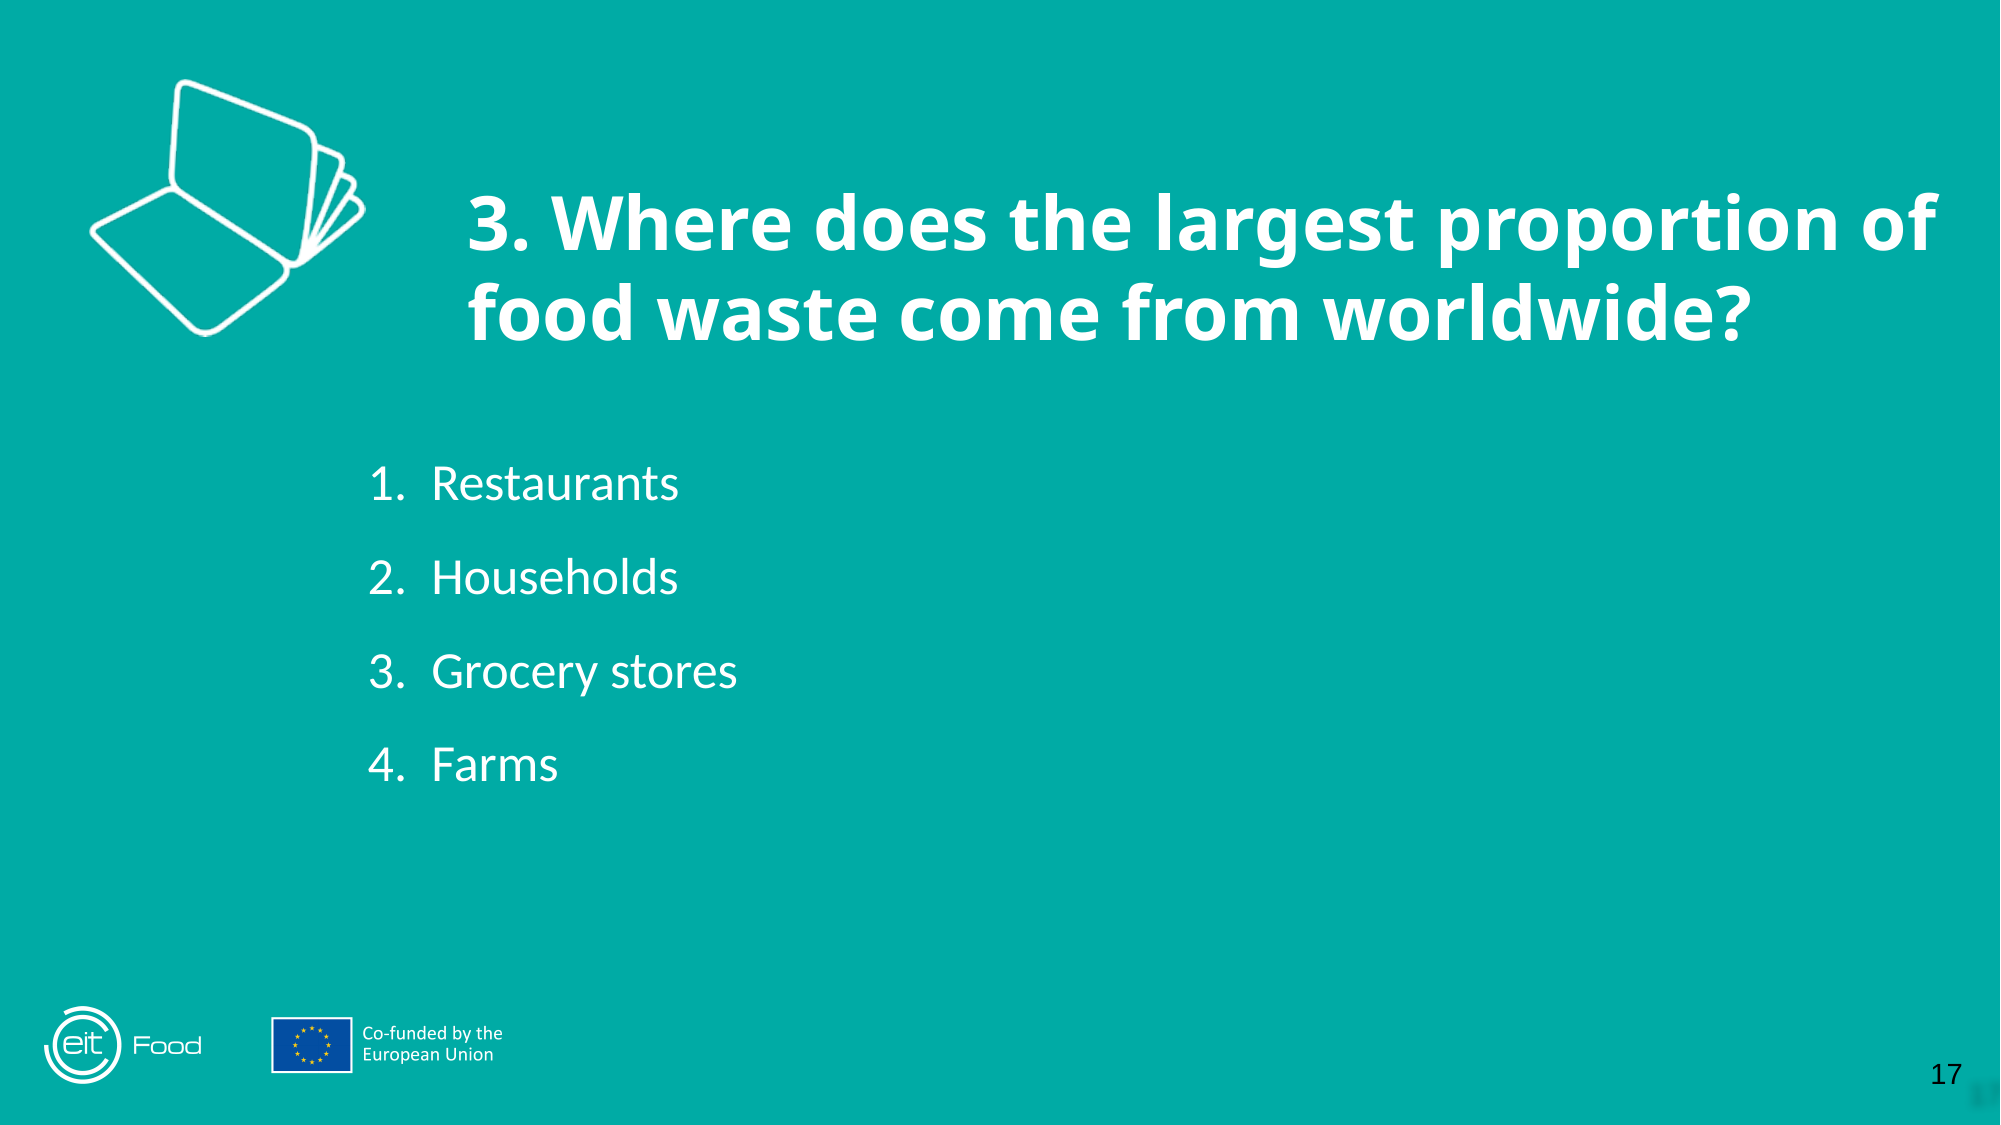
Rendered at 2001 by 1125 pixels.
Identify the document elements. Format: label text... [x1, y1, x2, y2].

text_box Restaurants Households Grocery stores Farms [341, 402, 1240, 808]
slide_number ‹#› [1527, 1042, 1978, 1103]
picture [44, 1006, 502, 1084]
picture [89, 79, 366, 337]
list 3. Where does the largest proportion of food waste come from worldwide? [452, 168, 1966, 299]
